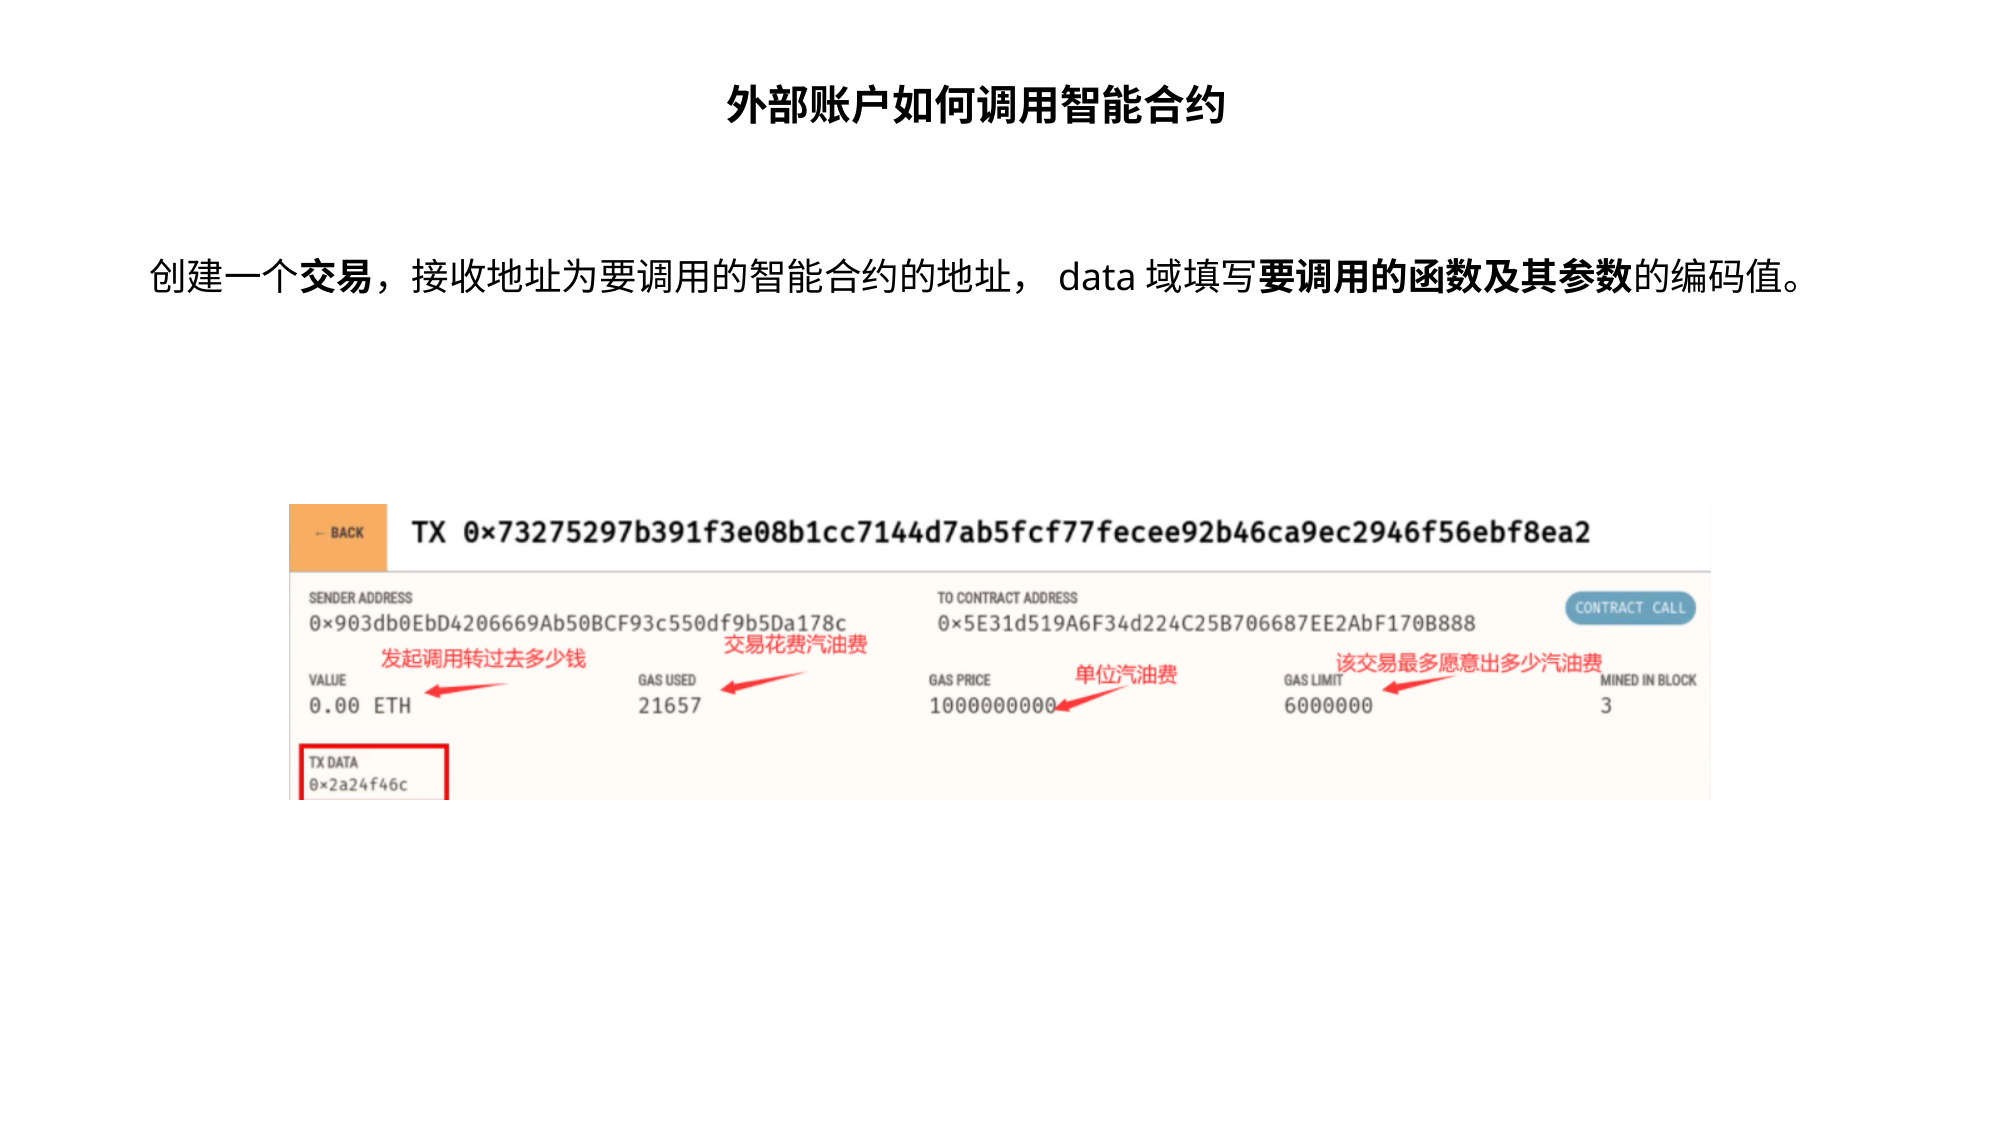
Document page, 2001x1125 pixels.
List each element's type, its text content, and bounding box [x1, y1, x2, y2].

text_box 外部账户如何调用智能合约 [711, 70, 1479, 136]
text_box 创建一个交易，接收地址为要调用的智能合约的地址，data域填写要调用的函数及其参数的编码值。 [134, 245, 1866, 306]
picture [289, 504, 1711, 800]
